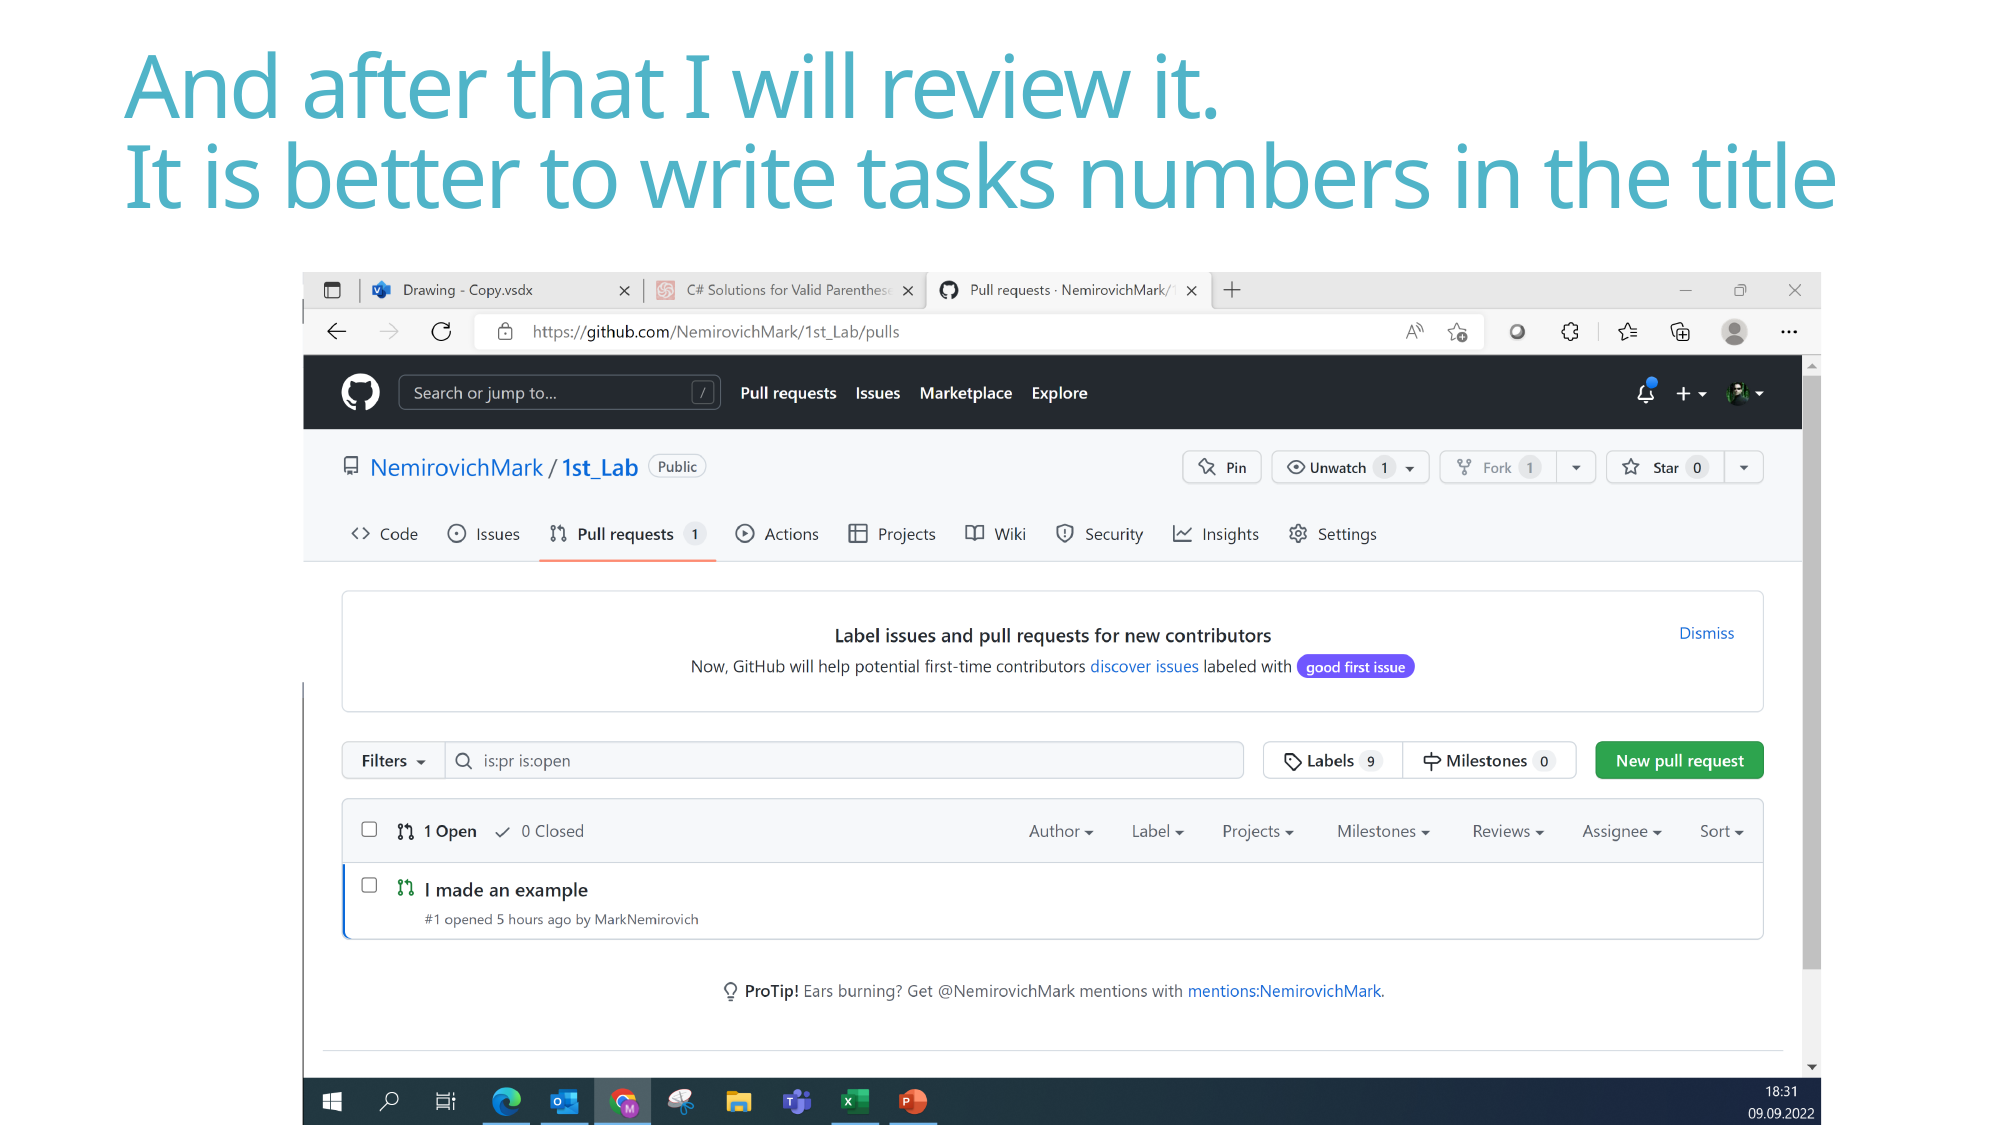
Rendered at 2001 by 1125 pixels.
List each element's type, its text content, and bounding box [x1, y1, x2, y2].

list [302, 272, 1822, 1125]
title And after that I will review it. It is better to write tasks numbers in the title [109, 0, 1877, 273]
